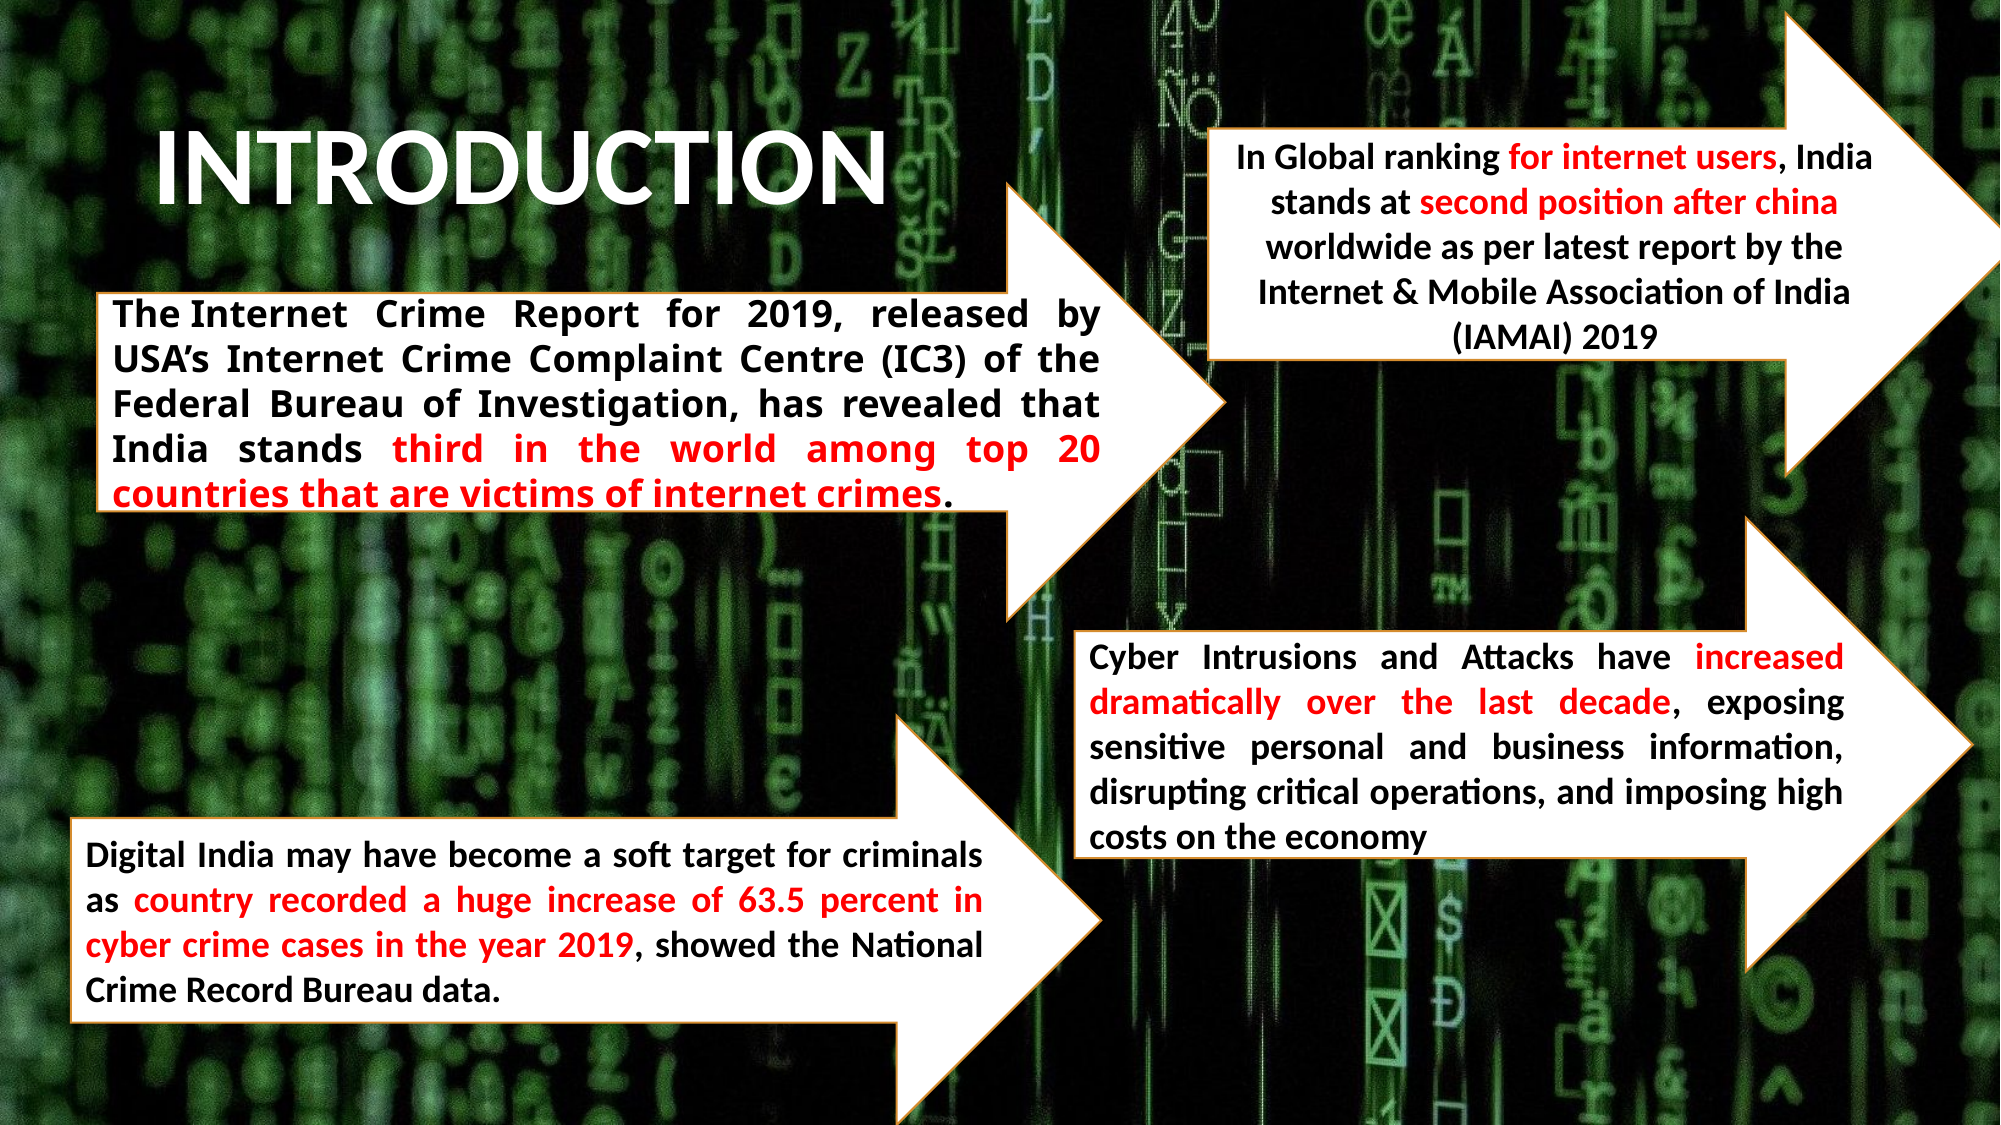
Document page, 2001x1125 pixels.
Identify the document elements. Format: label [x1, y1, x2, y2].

list [0, 0, 2000, 1125]
